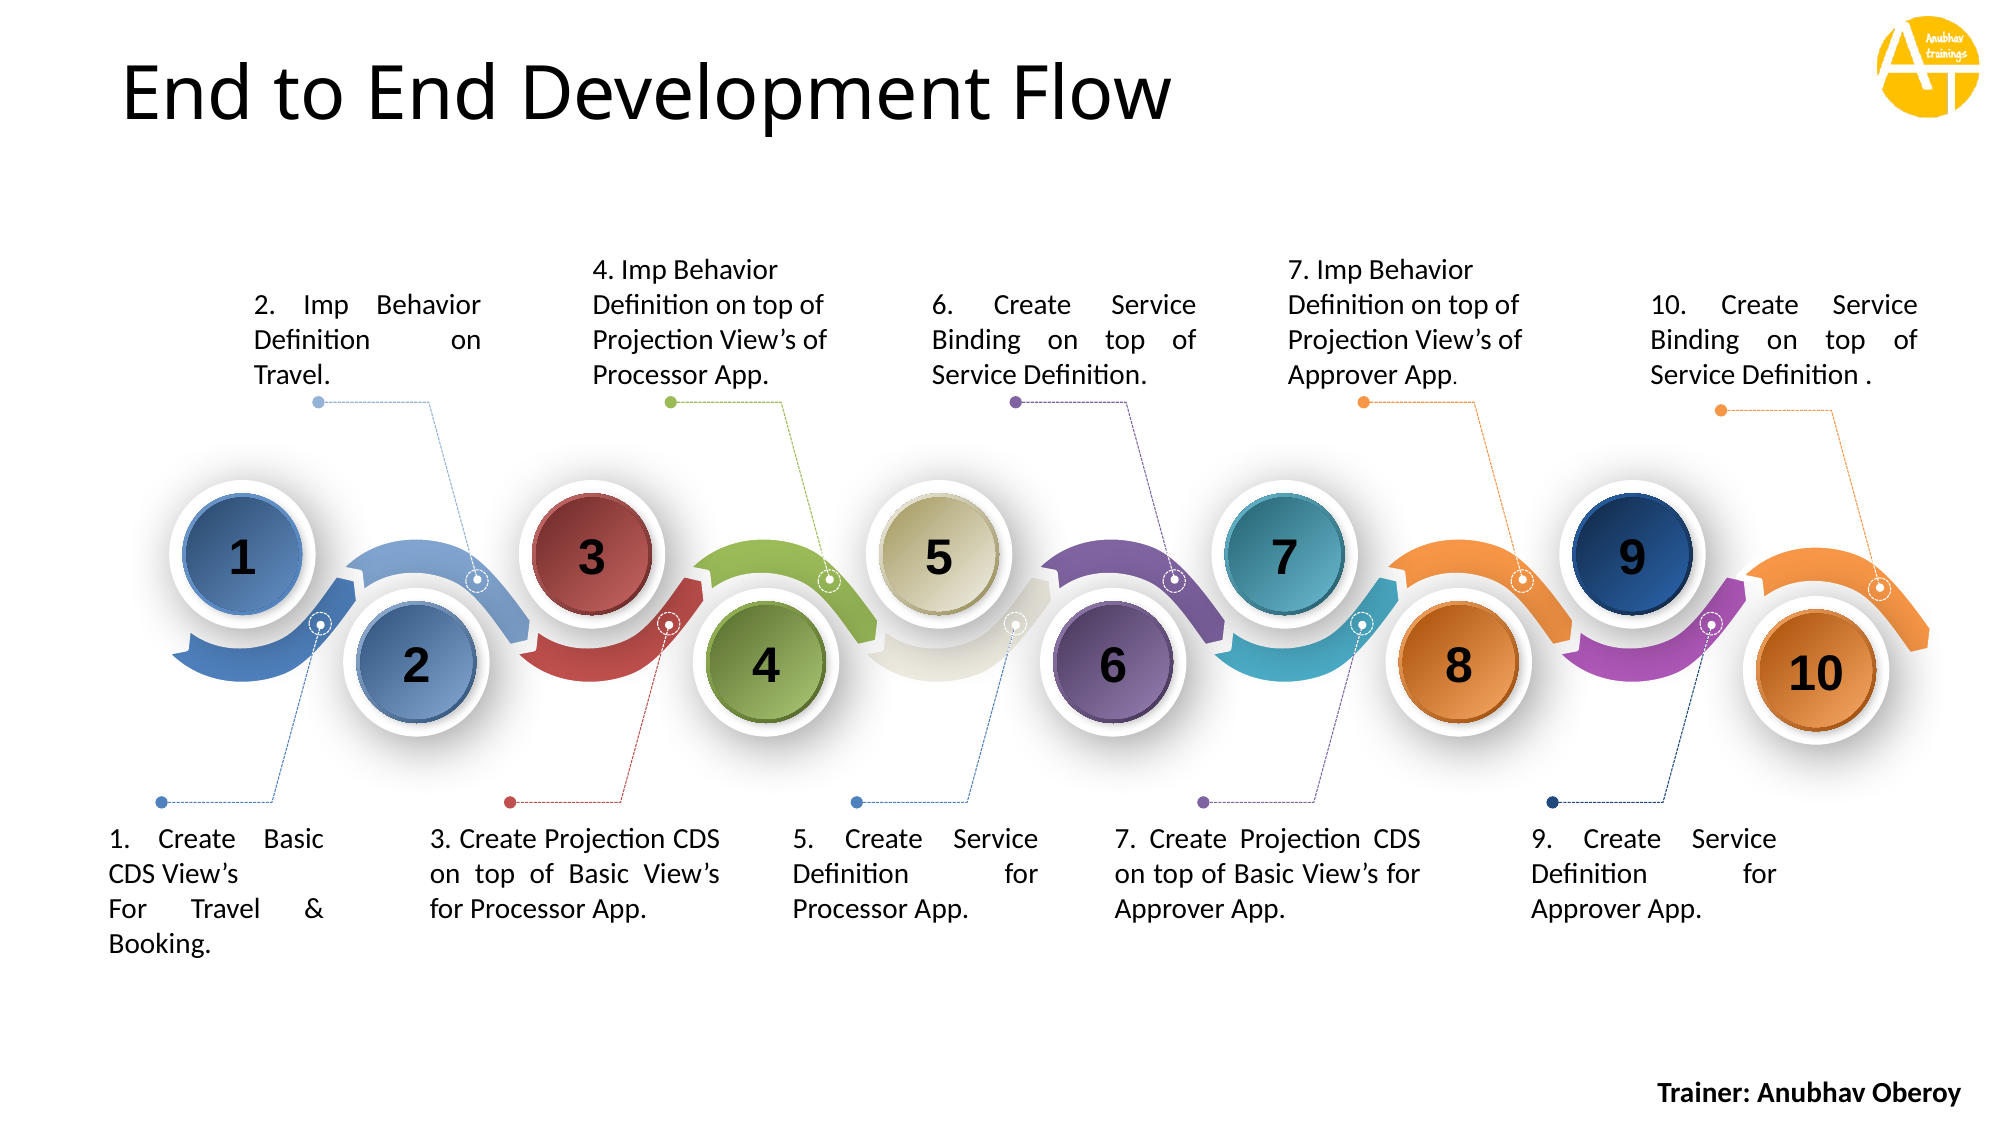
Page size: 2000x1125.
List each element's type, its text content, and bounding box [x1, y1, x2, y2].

footer Trainer: Anubhav Oberoy [1625, 1061, 1994, 1121]
title End to End Development Flow [99, 30, 1900, 148]
picture [1866, 9, 1985, 126]
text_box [93, 241, 1934, 969]
